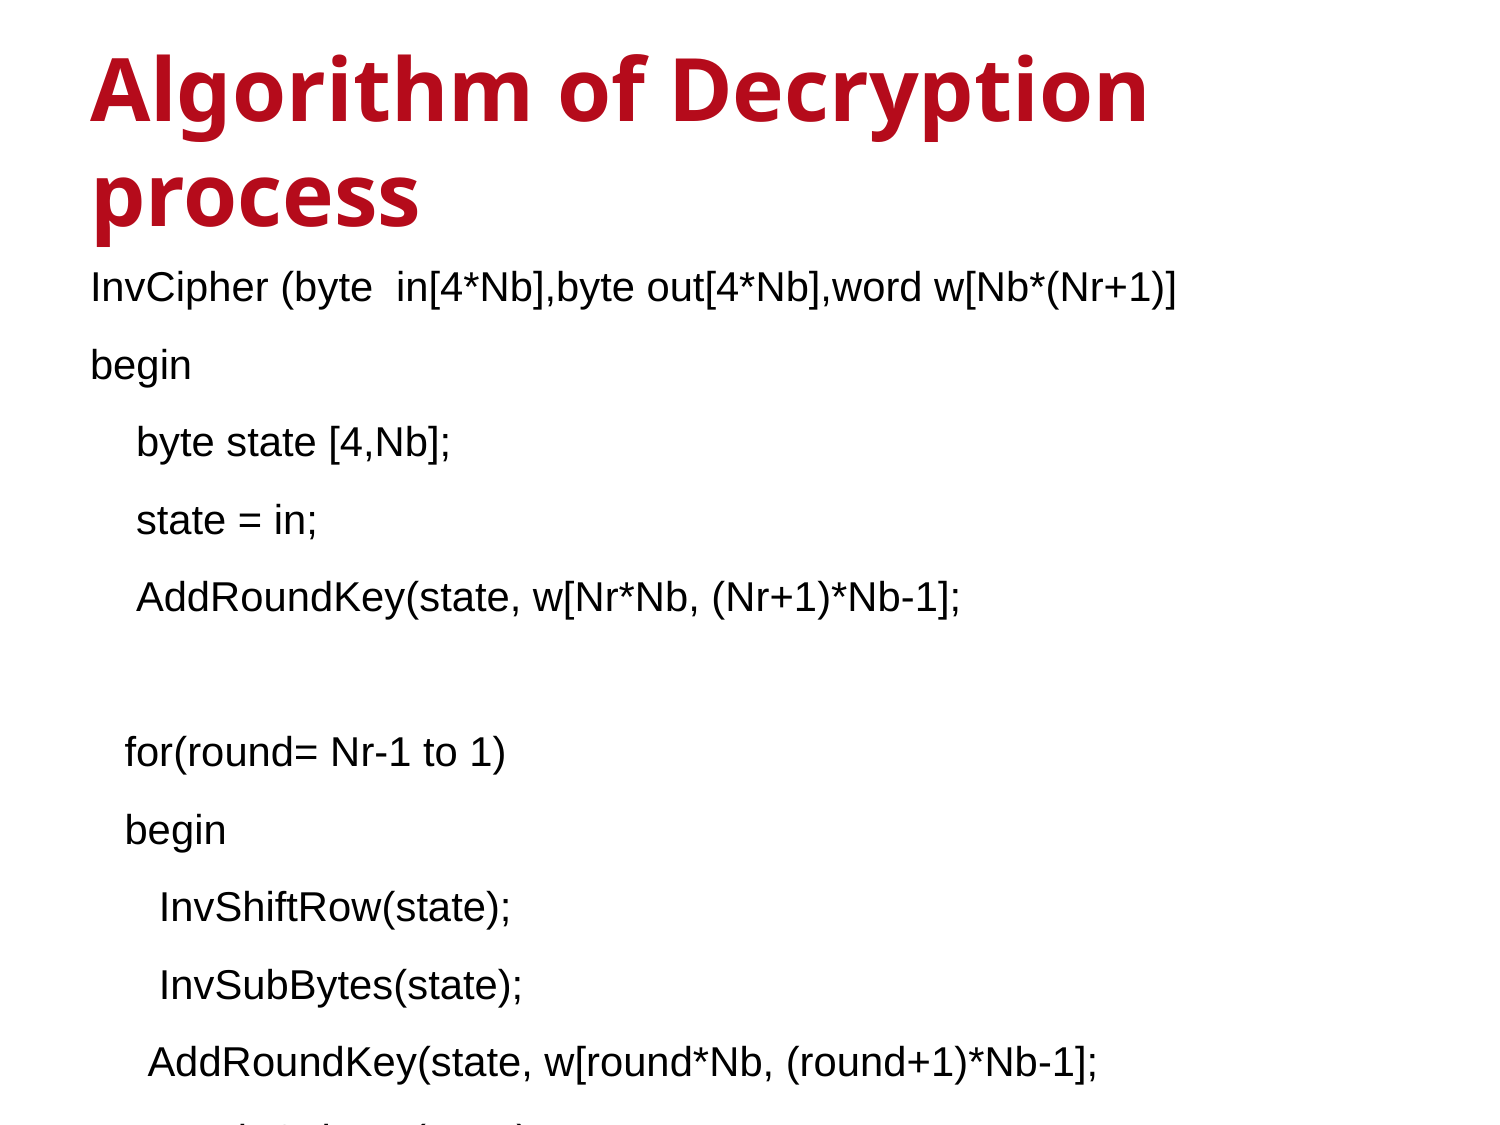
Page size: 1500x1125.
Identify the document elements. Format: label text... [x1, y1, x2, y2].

title Algorithm of Decryption process [75, 45, 1425, 233]
list InvCipher (byte in[4*Nb],byte out[4*Nb],word w[Nb*(Nr+1)] begin byte state [4,Nb]; state = in; AddRoundKey(state, w[Nr*Nb, (Nr+1)*Nb-1]; for(round= Nr-1 to 1) begin InvShiftRow(state); InvSubBytes(state); AddRoundKey(state, w[round*Nb, (round+1)*Nb-1]; InvMixColumn(state); end [75, 262, 1425, 1005]
